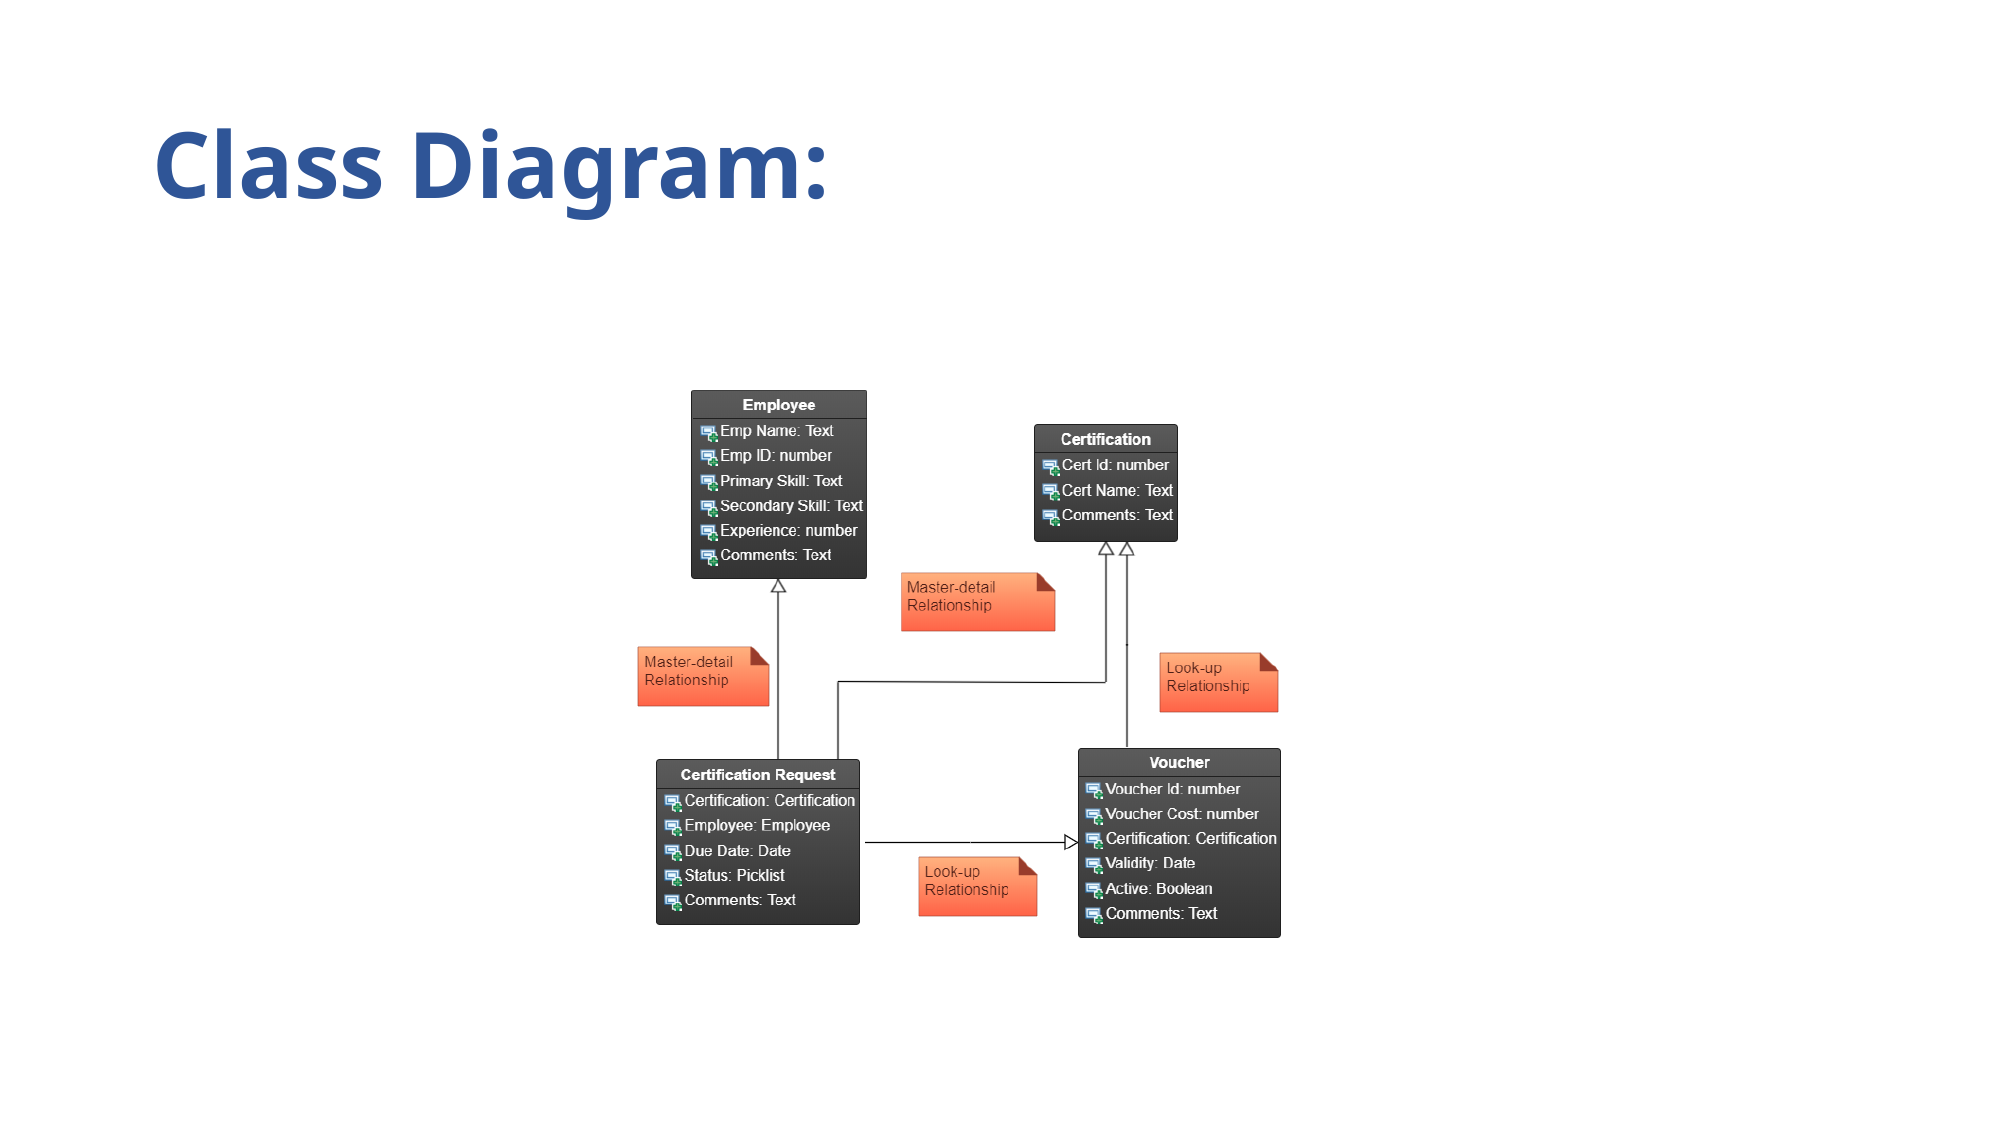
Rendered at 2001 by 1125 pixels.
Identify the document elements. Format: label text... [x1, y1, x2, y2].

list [527, 299, 1473, 1014]
title Class Diagram: [137, 59, 1863, 278]
